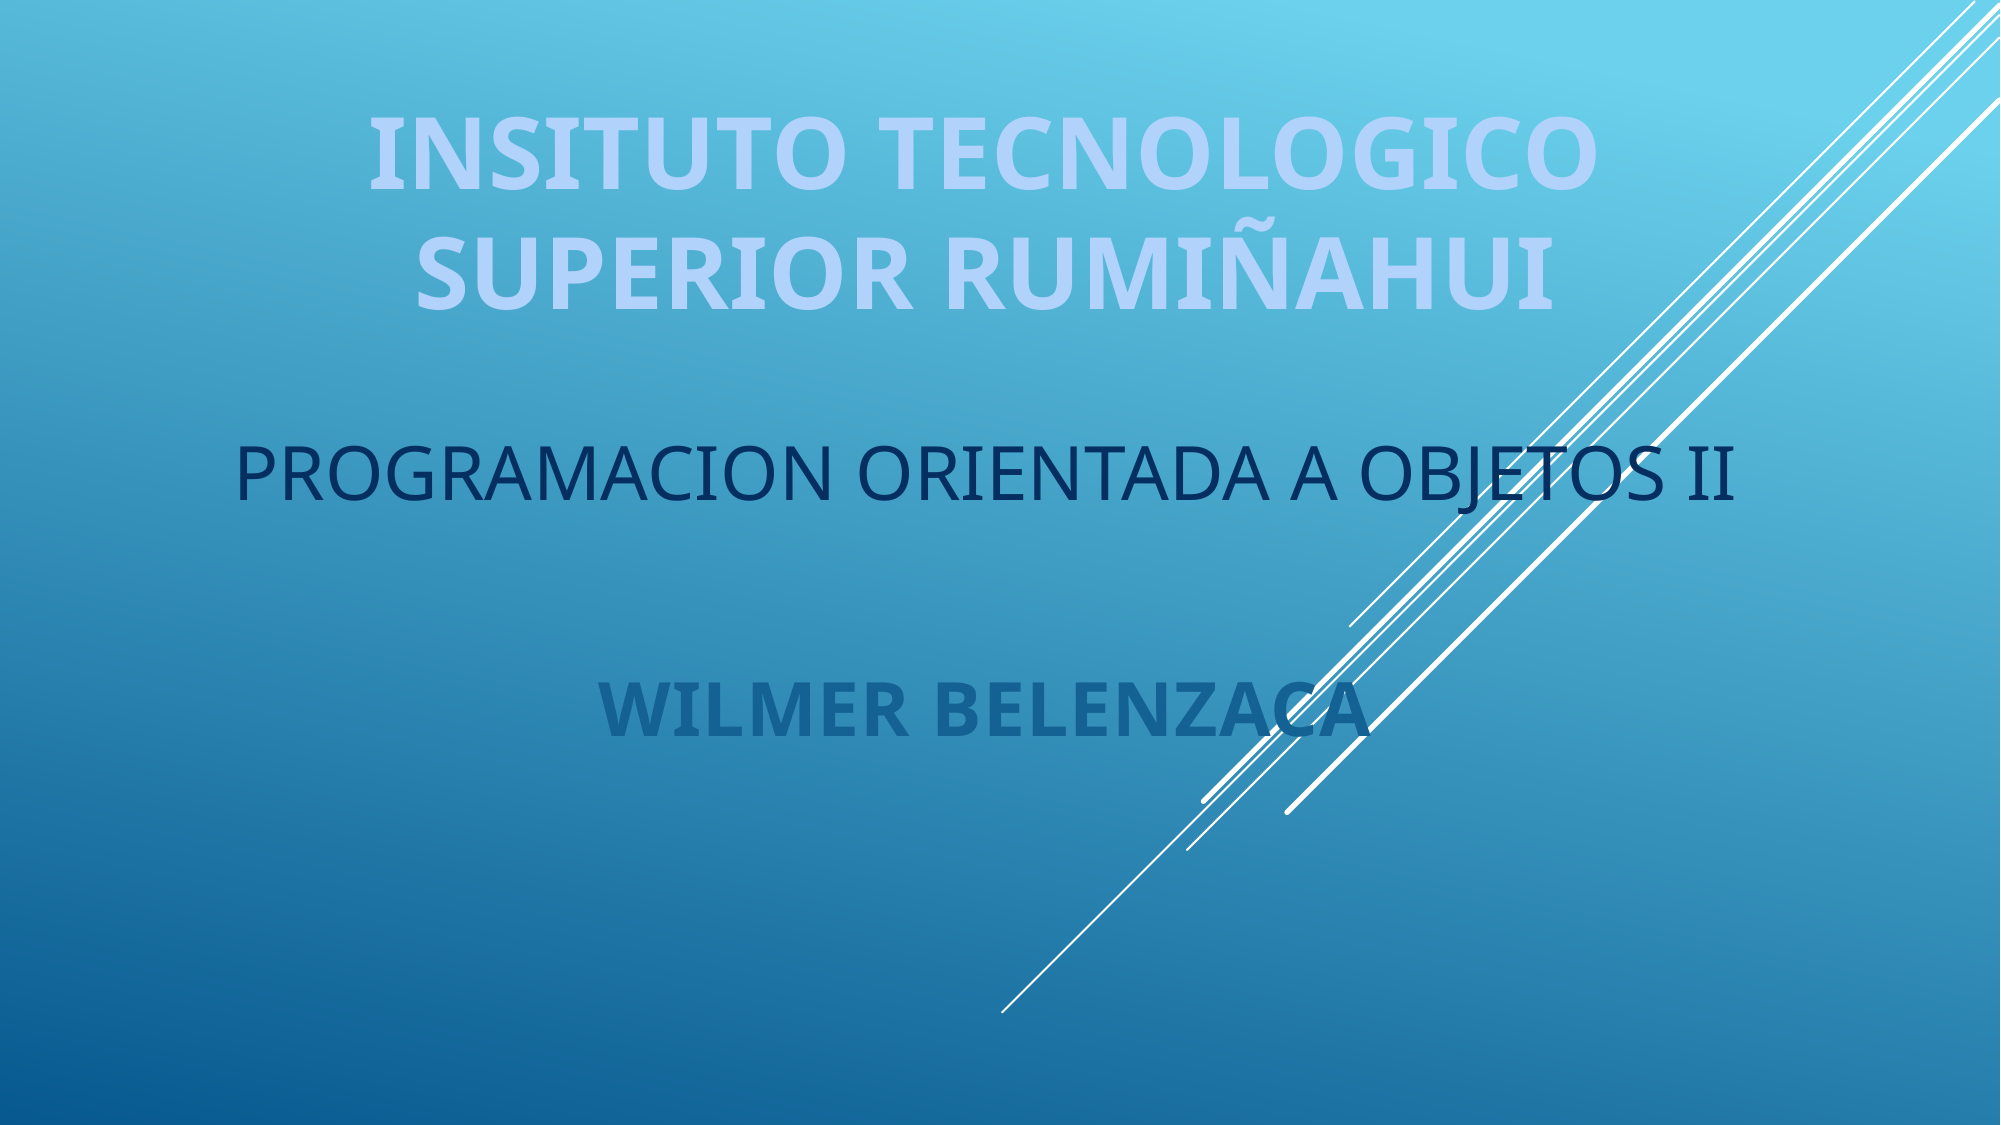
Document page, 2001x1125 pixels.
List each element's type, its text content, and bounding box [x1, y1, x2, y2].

title INSITUTO TECNOLOGICO SUPERIOR RUMIÑAHUI [107, 42, 1864, 337]
subtitle PROGRAMACION ORIENTADA A OBJETOS II WILMER BELENZACA [107, 418, 1864, 958]
